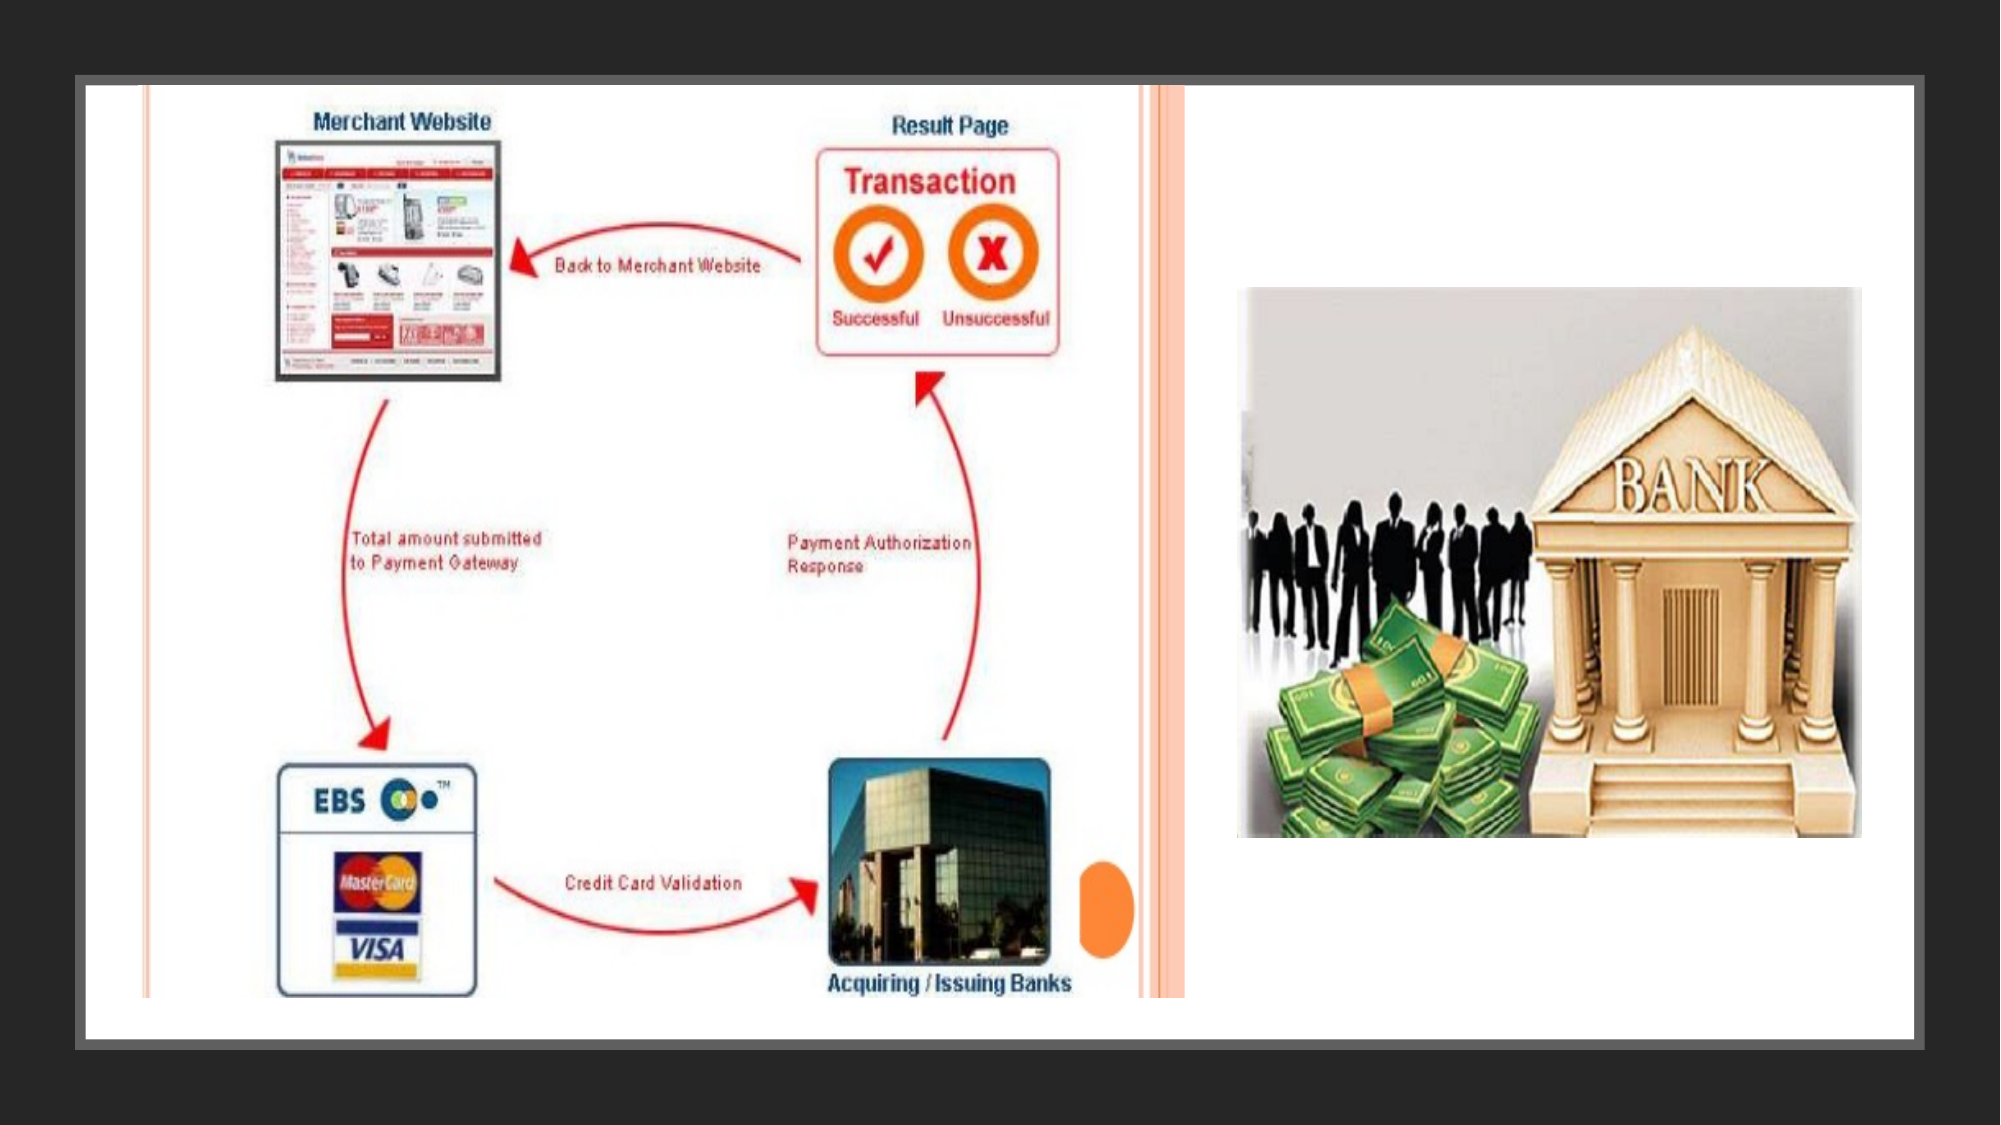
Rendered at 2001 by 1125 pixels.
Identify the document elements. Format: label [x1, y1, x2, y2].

picture [1237, 287, 1862, 838]
text_box [74, 74, 1926, 1051]
picture [138, 85, 1185, 998]
text_box [0, 0, 2000, 1125]
text_box [85, 84, 1915, 1040]
